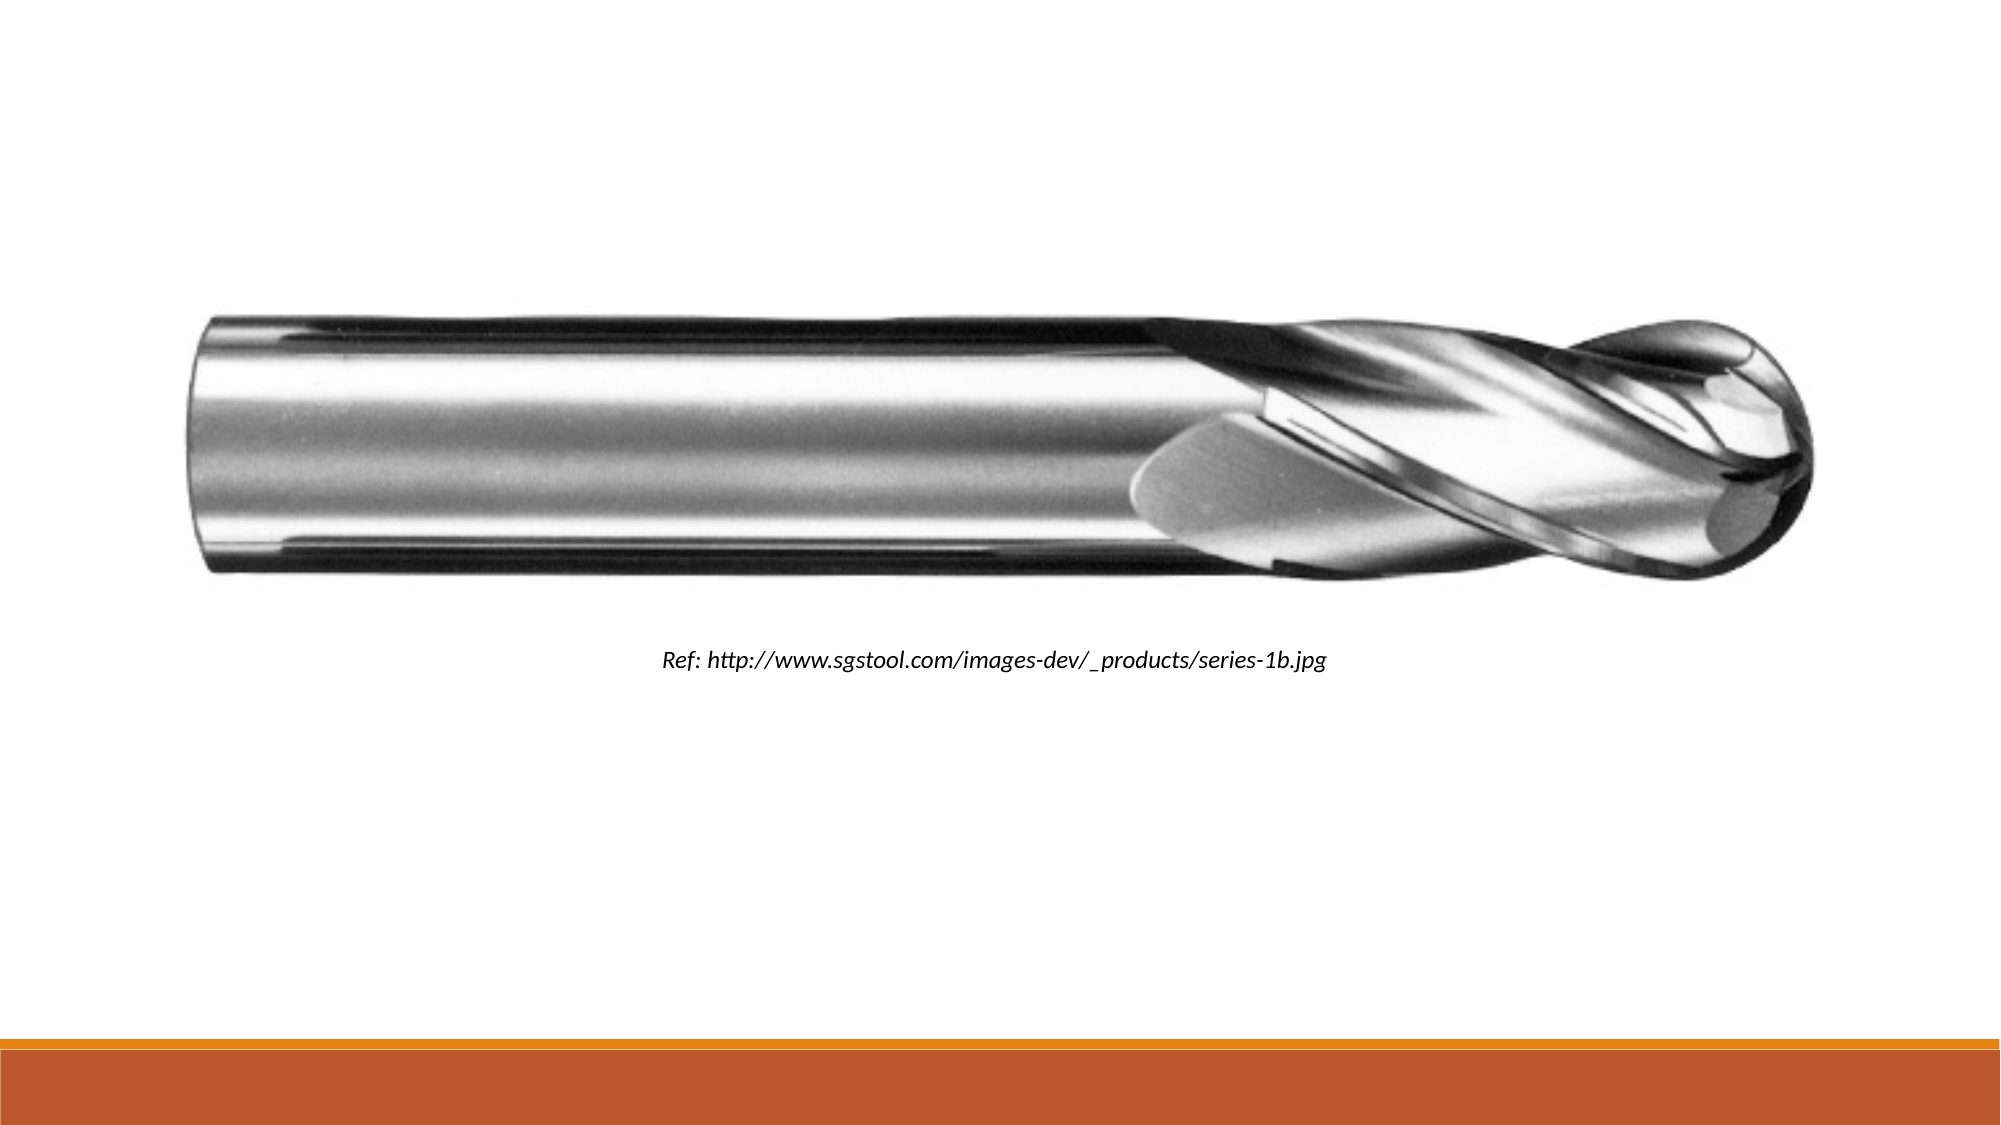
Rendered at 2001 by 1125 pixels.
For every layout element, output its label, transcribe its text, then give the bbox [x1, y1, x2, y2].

text_box Ref: http://www.sgstool.com/images-dev/_products/series-1b.jpg [647, 646, 1344, 681]
picture [83, 243, 1908, 637]
